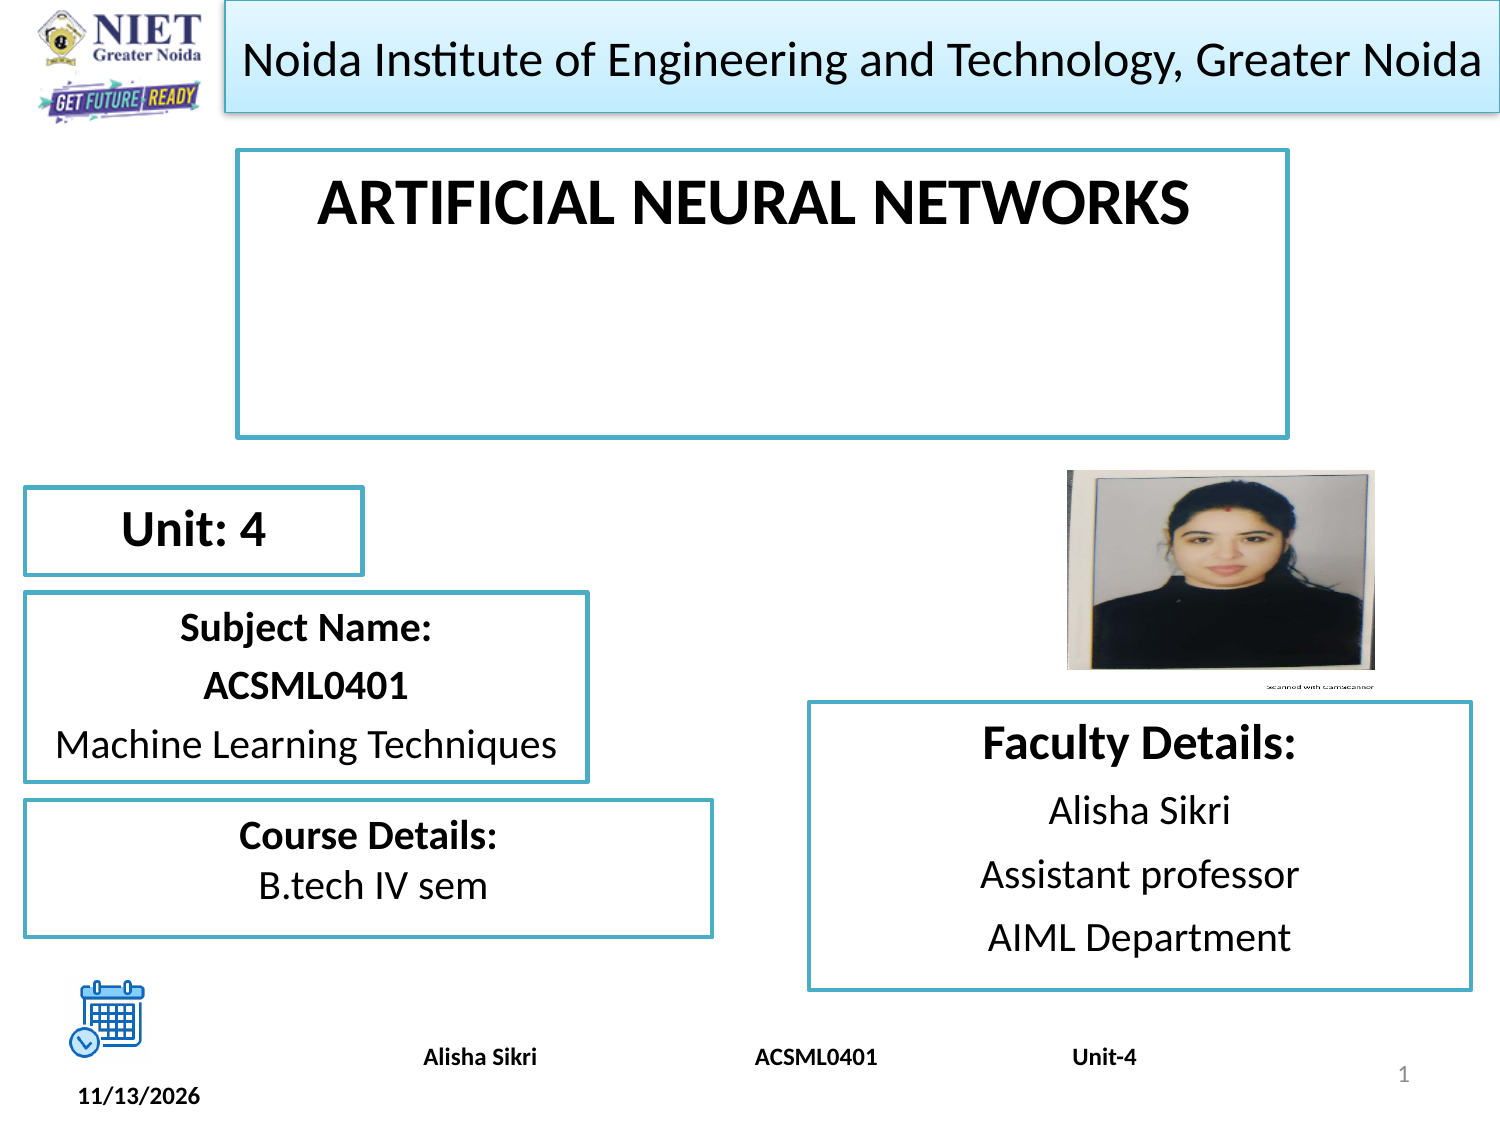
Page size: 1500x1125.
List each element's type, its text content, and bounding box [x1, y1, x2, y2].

title Noida Institute of Engineering and Technology, Greater Noida [238, 0, 1500, 113]
text_box Faculty Details: Alisha Sikri Assistant professor AIML Department [807, 700, 1473, 992]
text_box Subject Name: ACSML0401 Machine Learning Techniques [23, 590, 590, 784]
slide_number 1 [1074, 1042, 1425, 1103]
text_box Course Details: B.tech IV sem [23, 798, 714, 939]
picture [0, 0, 238, 135]
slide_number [62, 1065, 413, 1125]
subtitle ARTIFICIAL NEURAL NETWORKS [235, 148, 1290, 440]
picture [62, 974, 151, 1063]
picture [1062, 424, 1376, 693]
footer Alisha Sikri ACSML0401 Unit-4 [287, 1025, 1275, 1085]
text_box Unit: 4 [23, 485, 365, 577]
